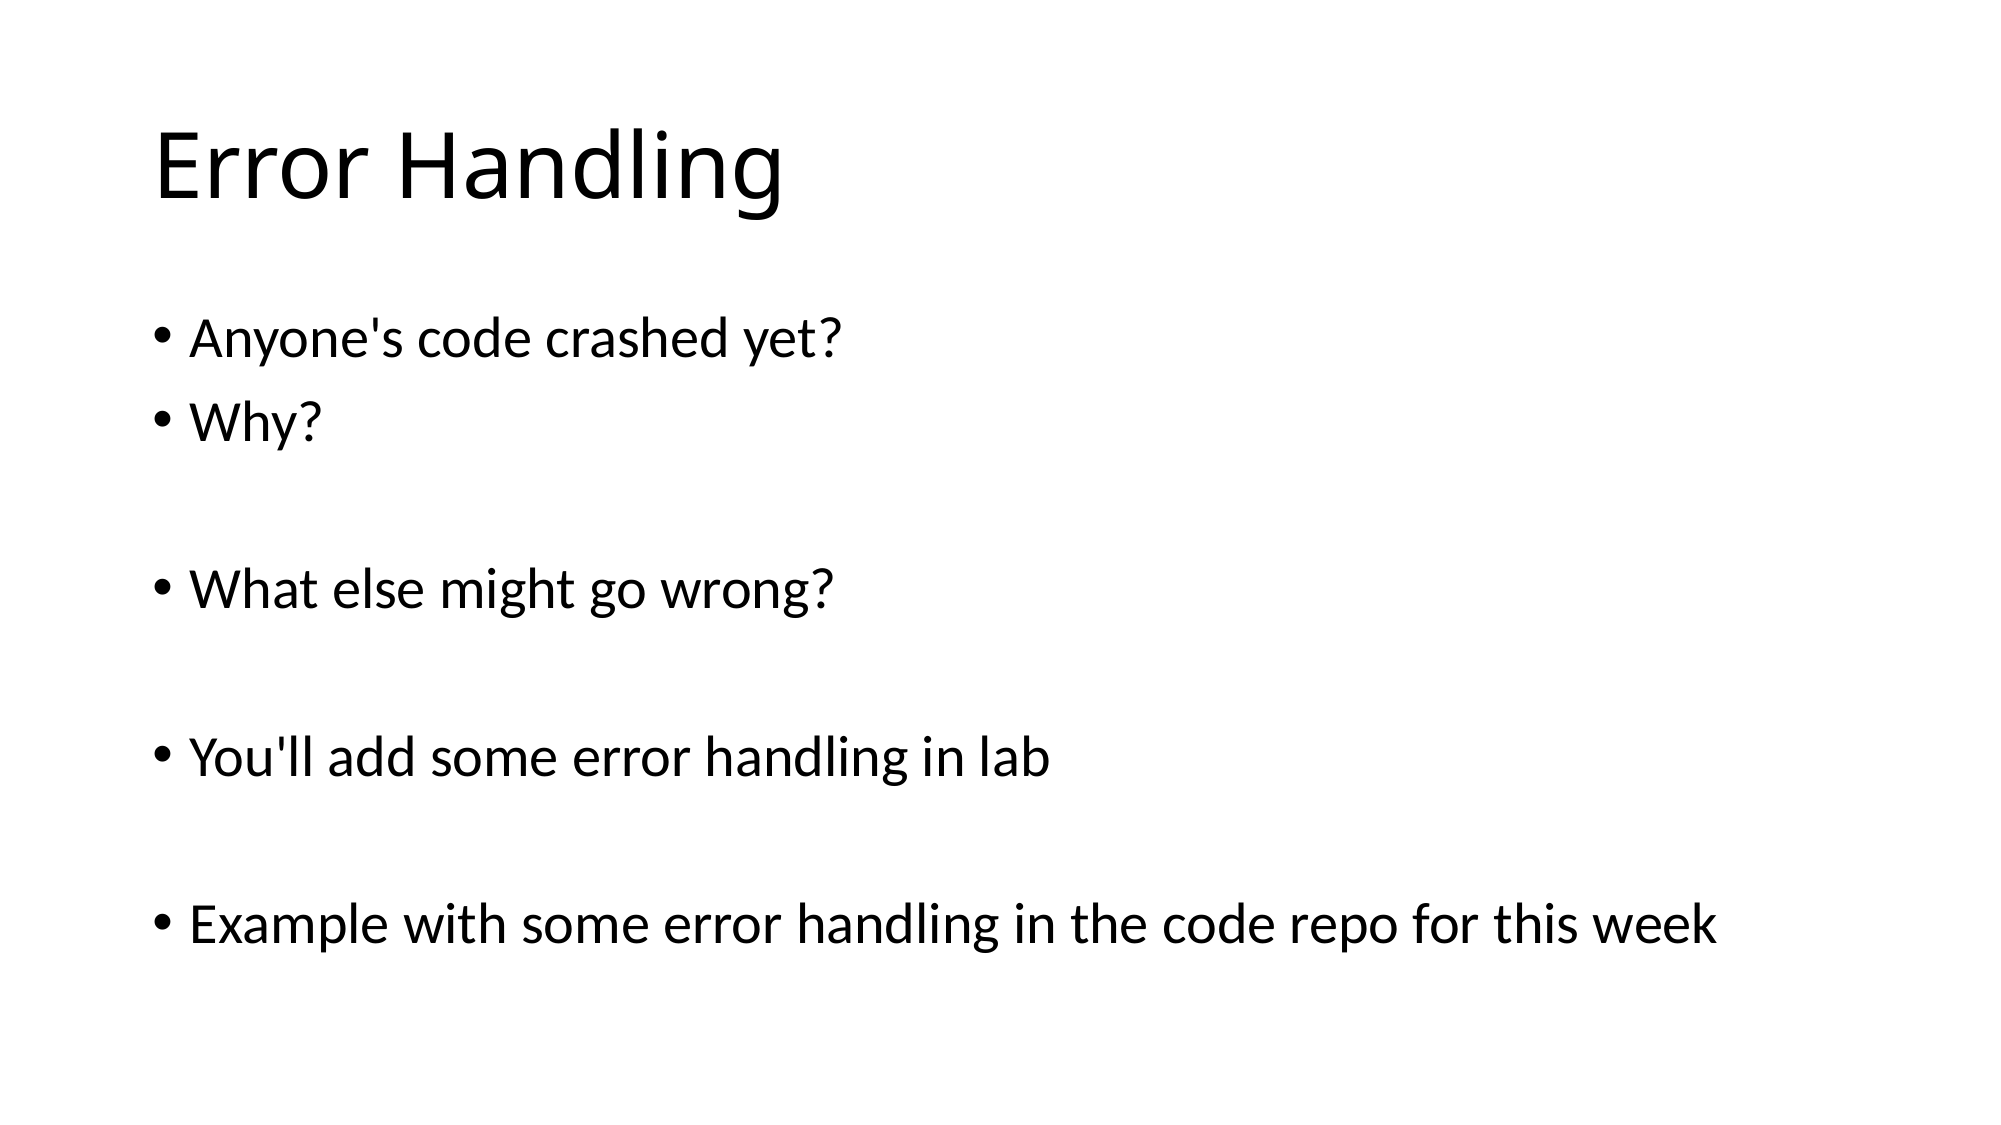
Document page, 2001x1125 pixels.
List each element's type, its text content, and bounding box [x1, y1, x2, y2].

title Error Handling [137, 59, 1863, 278]
list Anyone's code crashed yet? Why? What else might go wrong? You'll add some error handling in lab Example with some error handling in the code repo for this week [137, 299, 1863, 1014]
